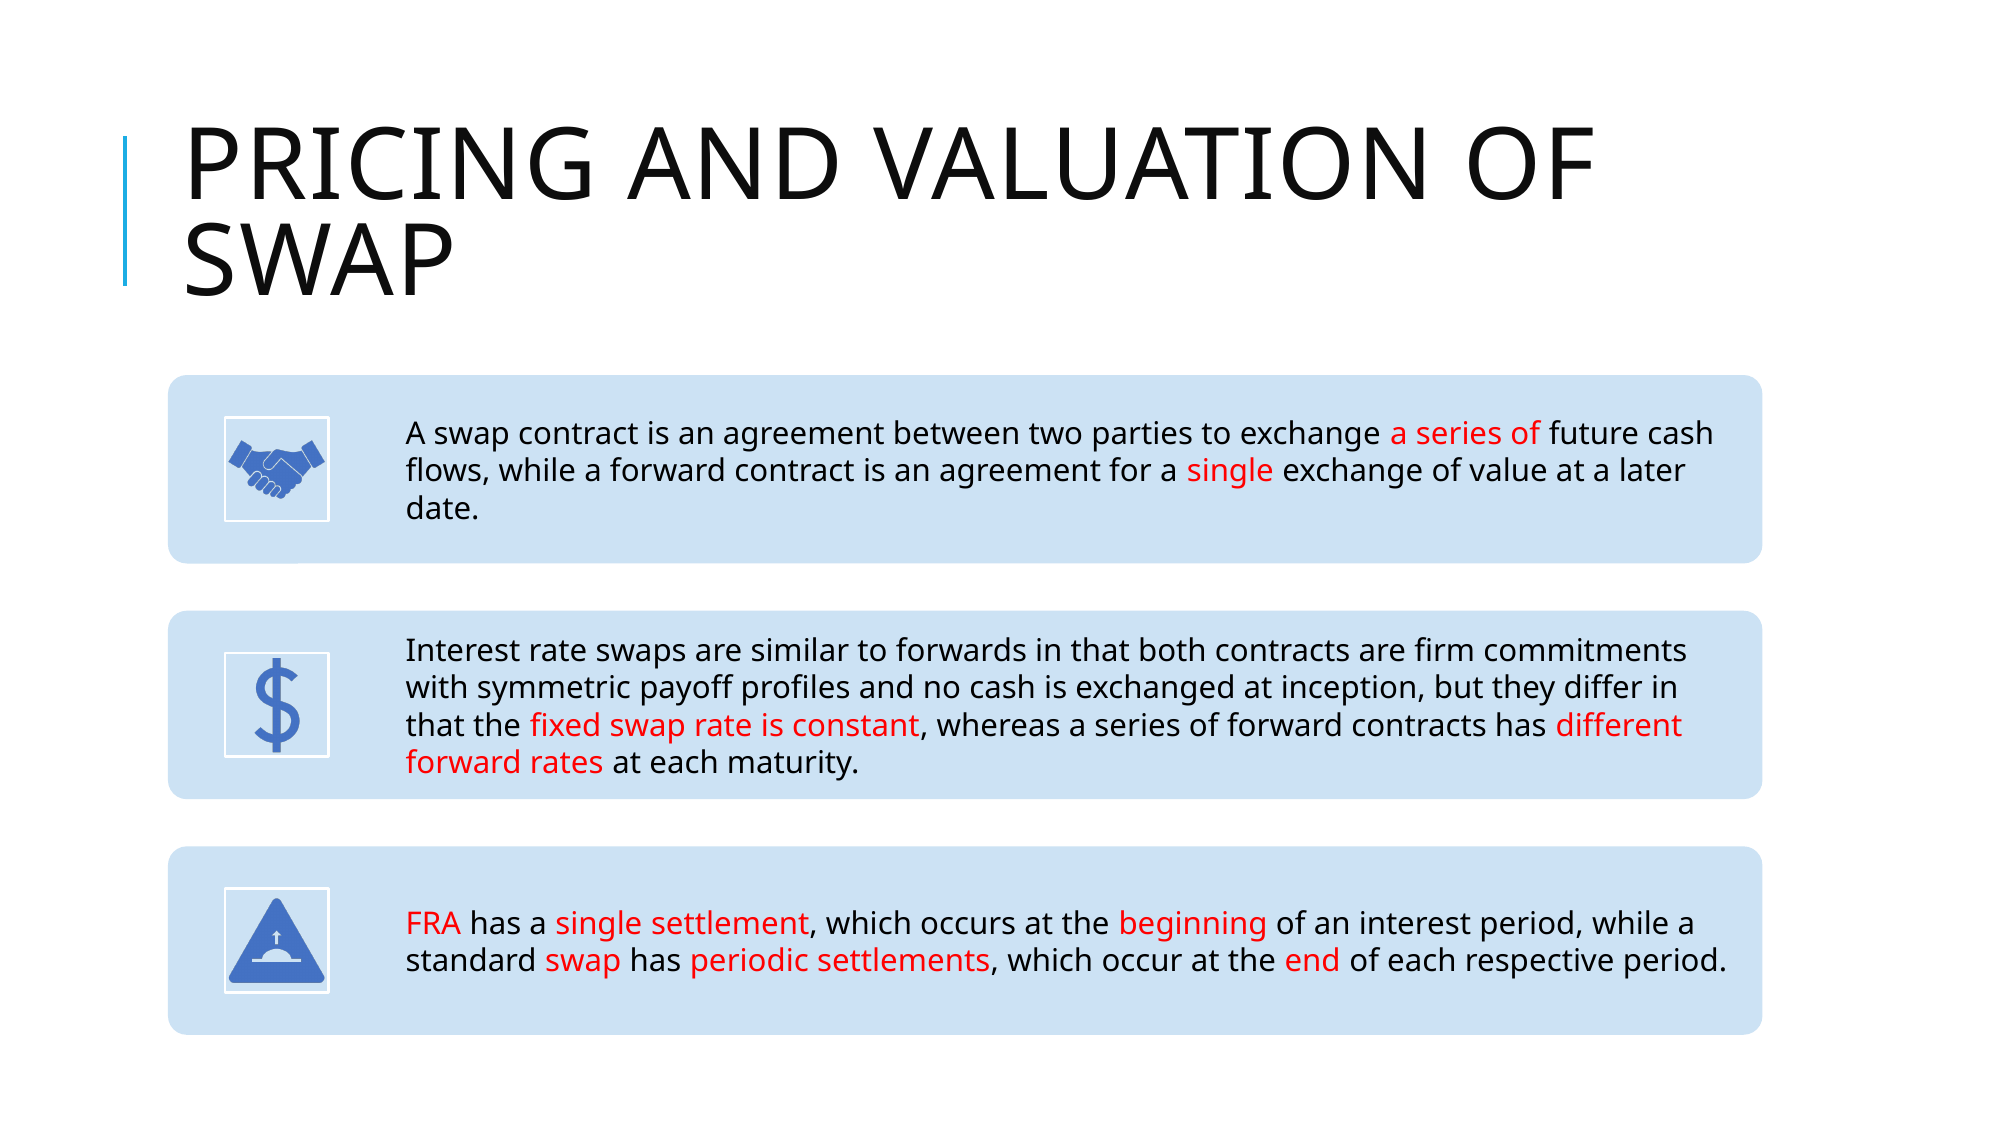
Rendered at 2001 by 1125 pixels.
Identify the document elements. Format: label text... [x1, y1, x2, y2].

title Pricing and valuation of swap [168, 96, 1763, 342]
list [167, 374, 1763, 1036]
